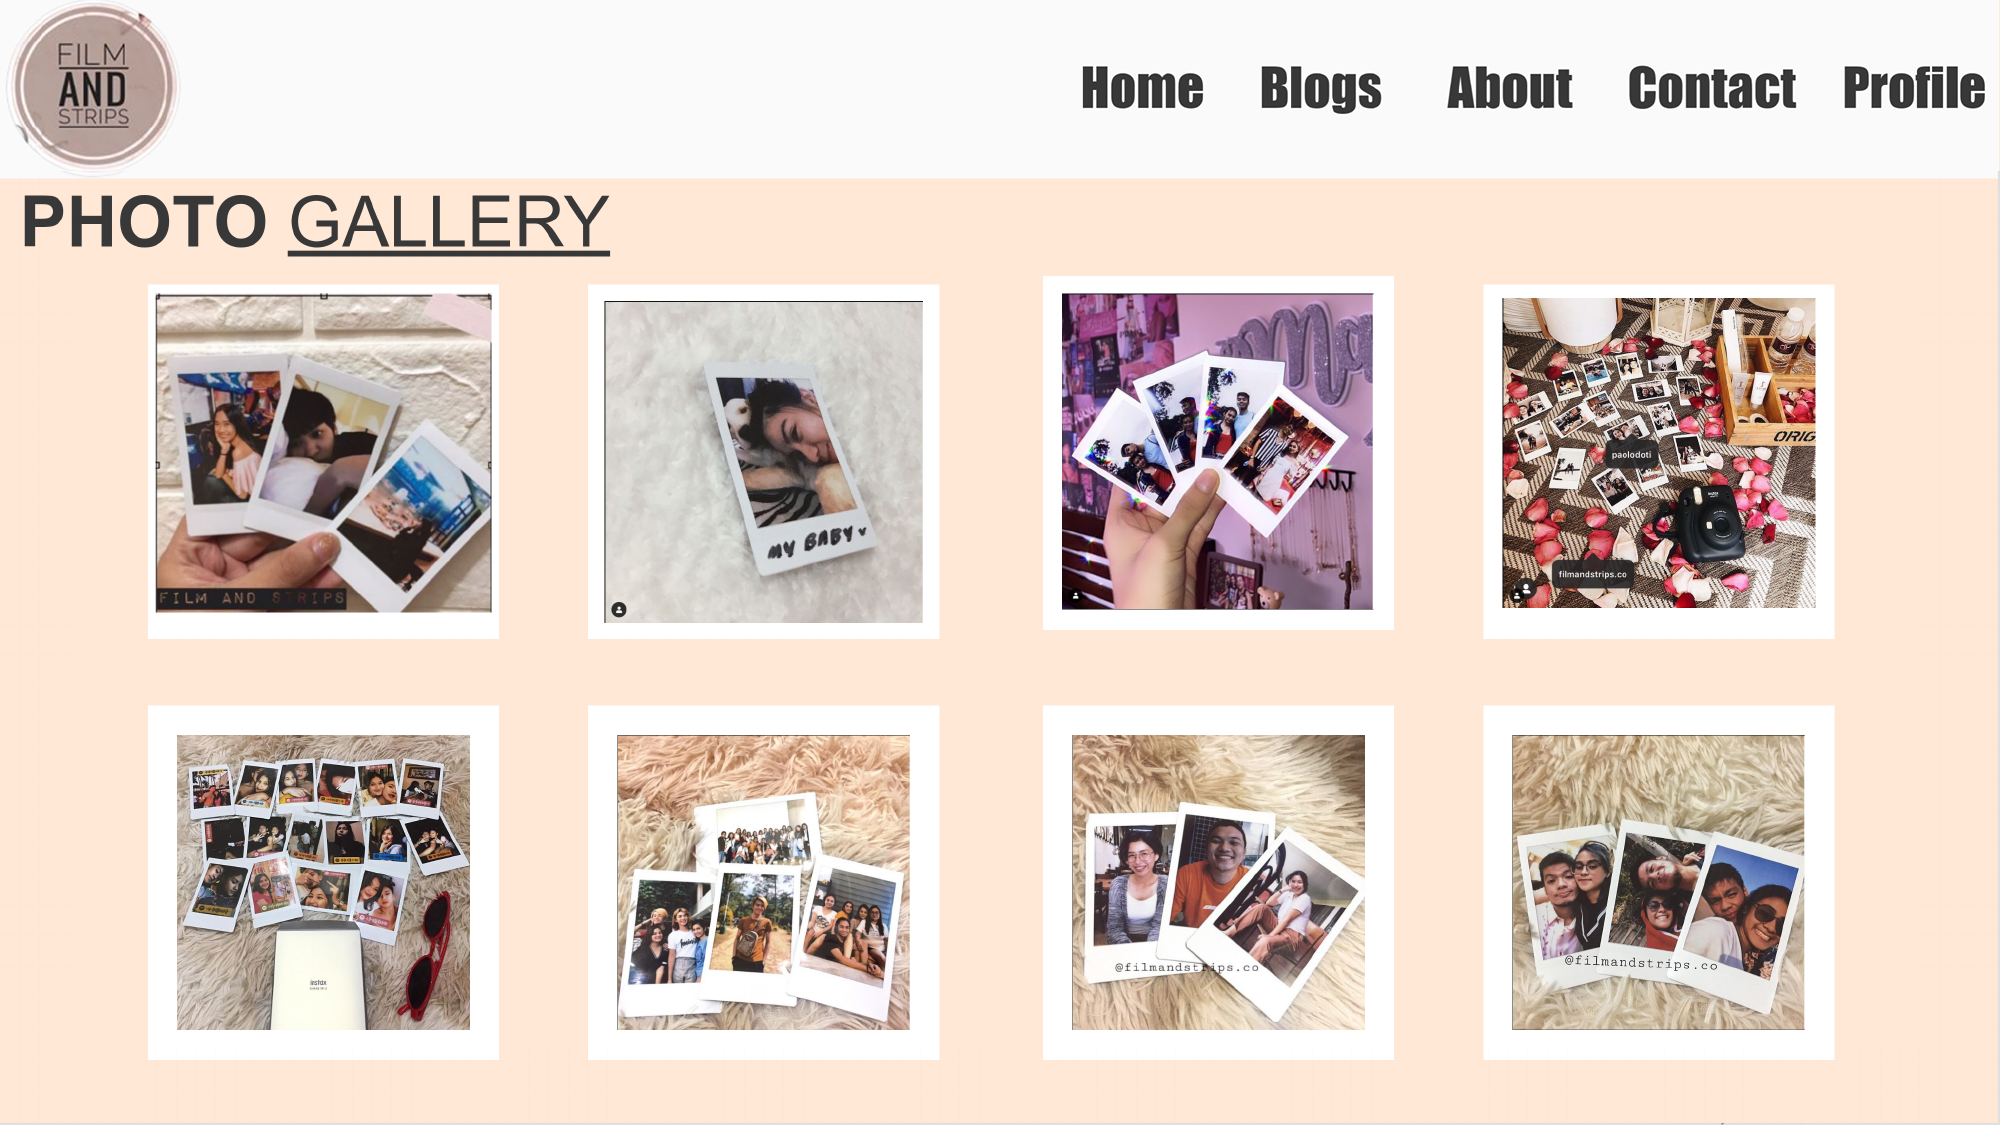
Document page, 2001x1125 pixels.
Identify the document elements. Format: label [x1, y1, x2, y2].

list [0, 171, 1998, 1123]
picture [0, 0, 2000, 171]
